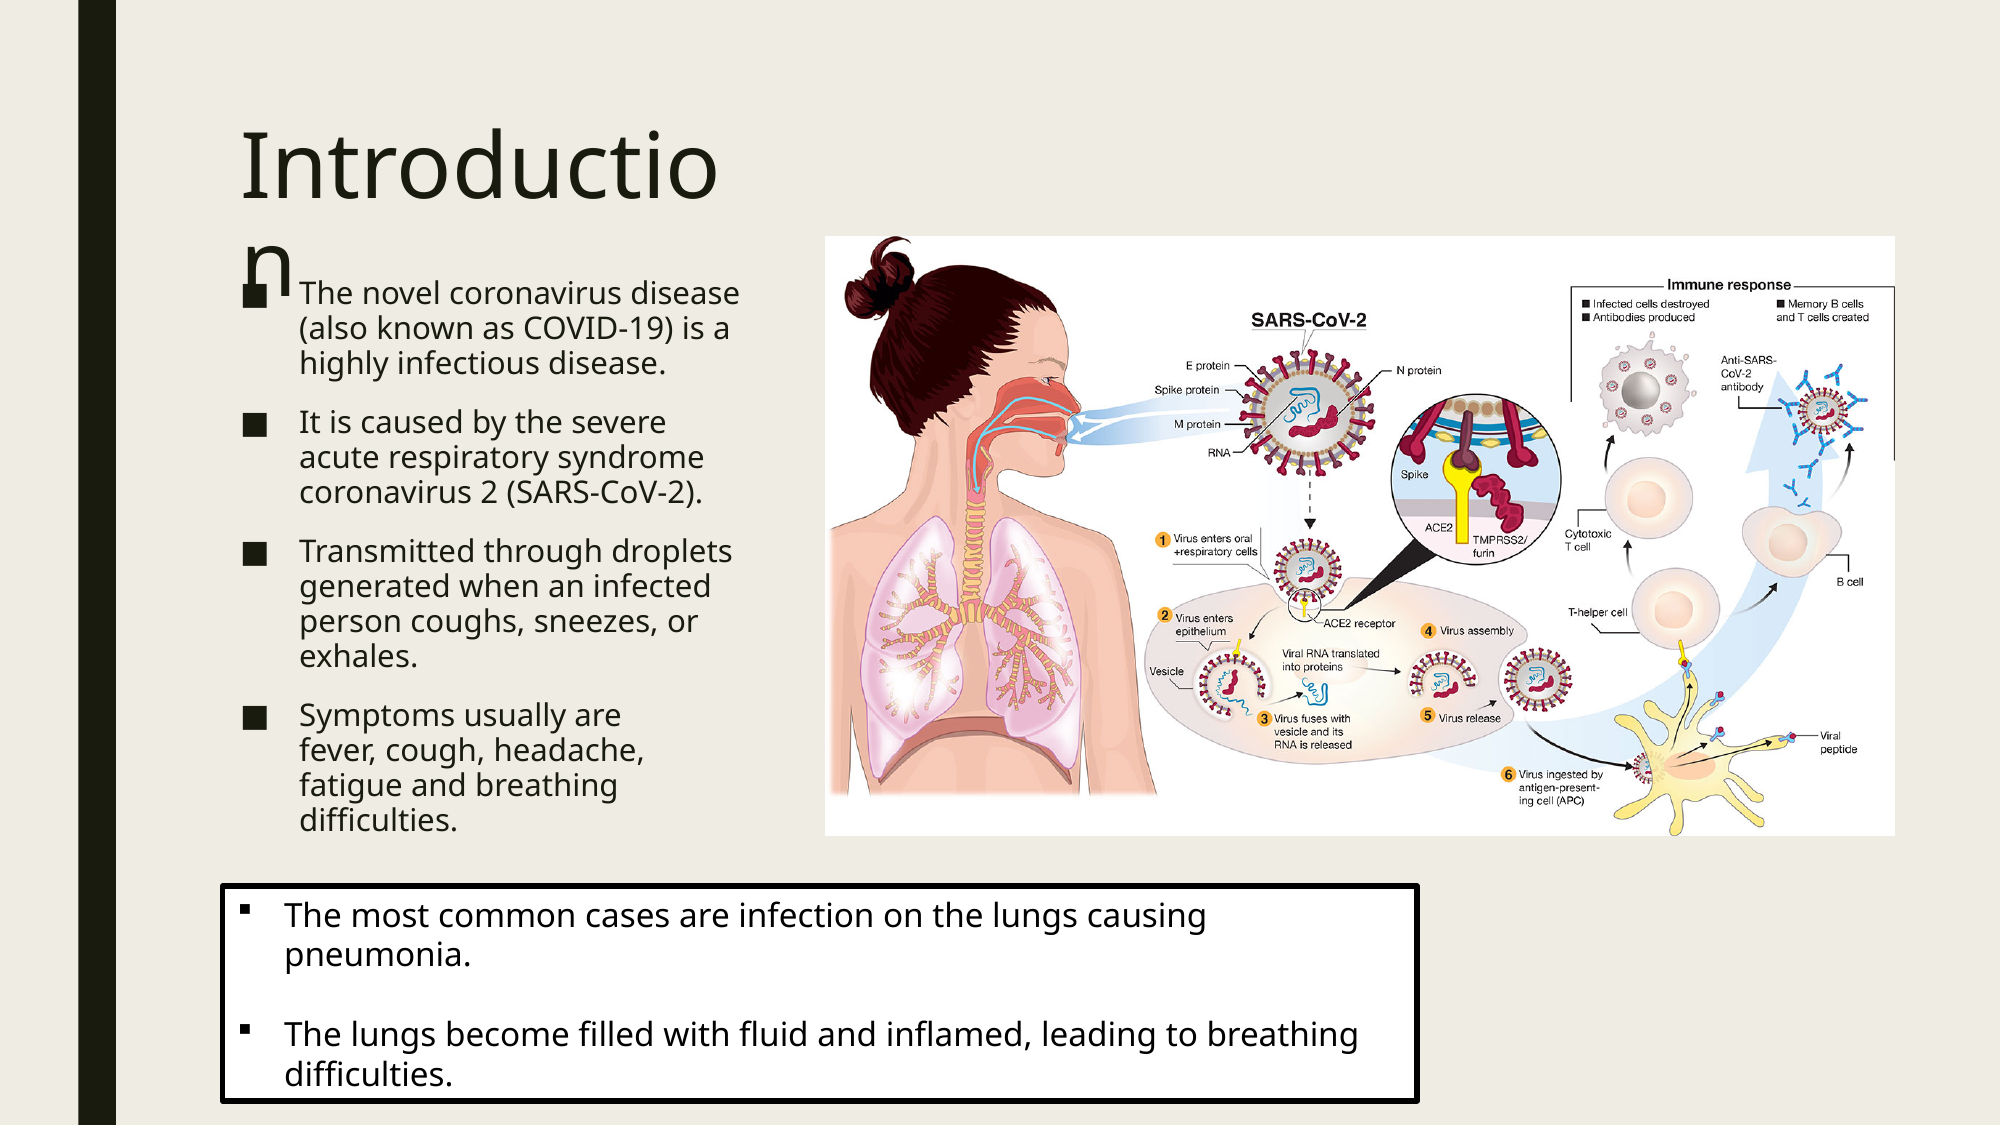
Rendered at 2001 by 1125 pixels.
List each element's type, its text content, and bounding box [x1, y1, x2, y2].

text_box The most common cases are infection on the lungs causing pneumonia. The lungs become filled with fluid and inflamed, leading to breathing difficulties. [220, 883, 1420, 1104]
picture [825, 236, 1895, 836]
title Introduction [225, 112, 764, 268]
list The novel coronavirus disease (also known as COVID-19) is a highly infectious disease. It is caused by the severe acute respiratory syndrome coronavirus 2 (SARS-CoV-2). Transmitted through droplets generated when an infected person coughs, sneezes, or exhales. Symptoms usually are fever, cough, headache, fatigue and breathing difficulties. [225, 268, 764, 857]
